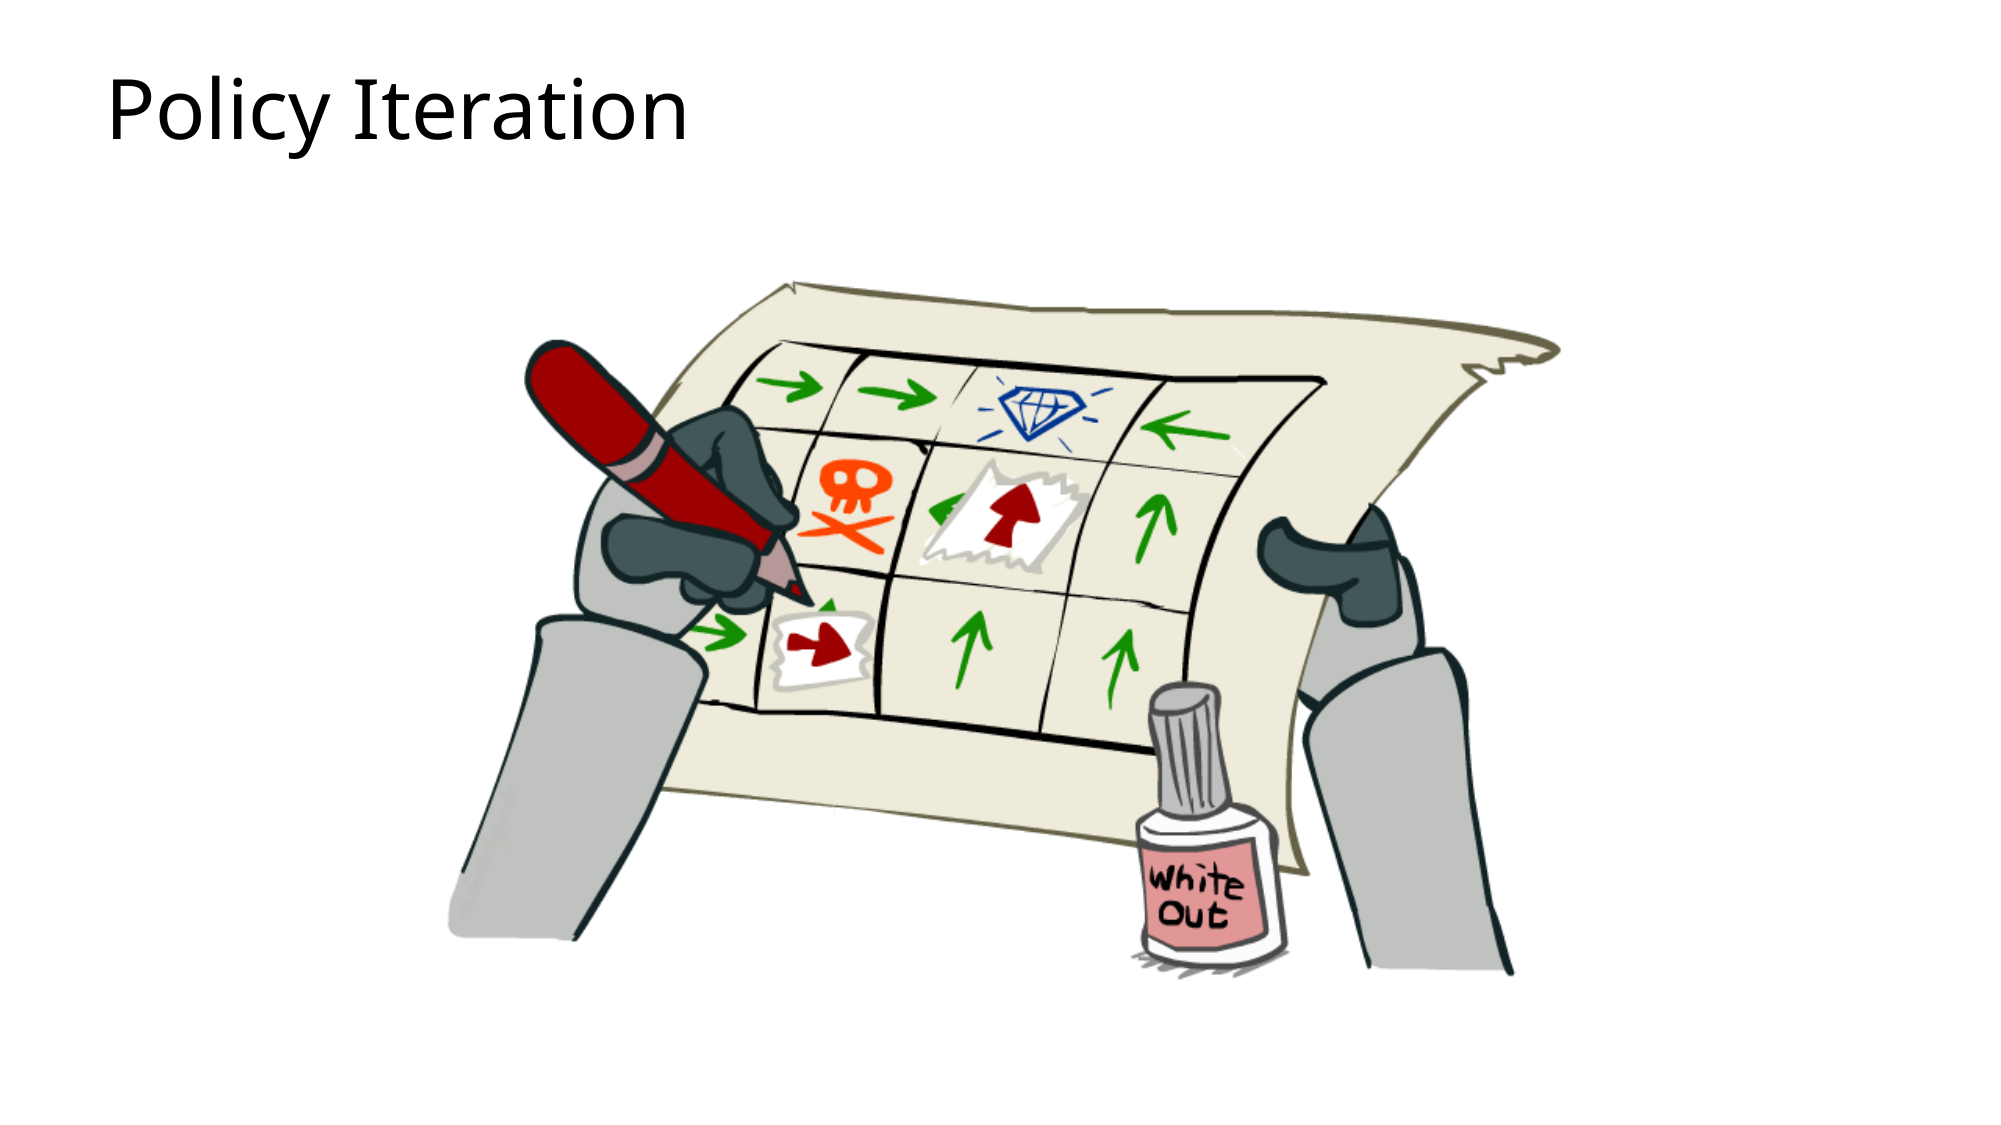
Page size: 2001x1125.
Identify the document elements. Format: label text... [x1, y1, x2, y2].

picture [423, 237, 1575, 992]
title Policy Iteration [90, 60, 1816, 164]
